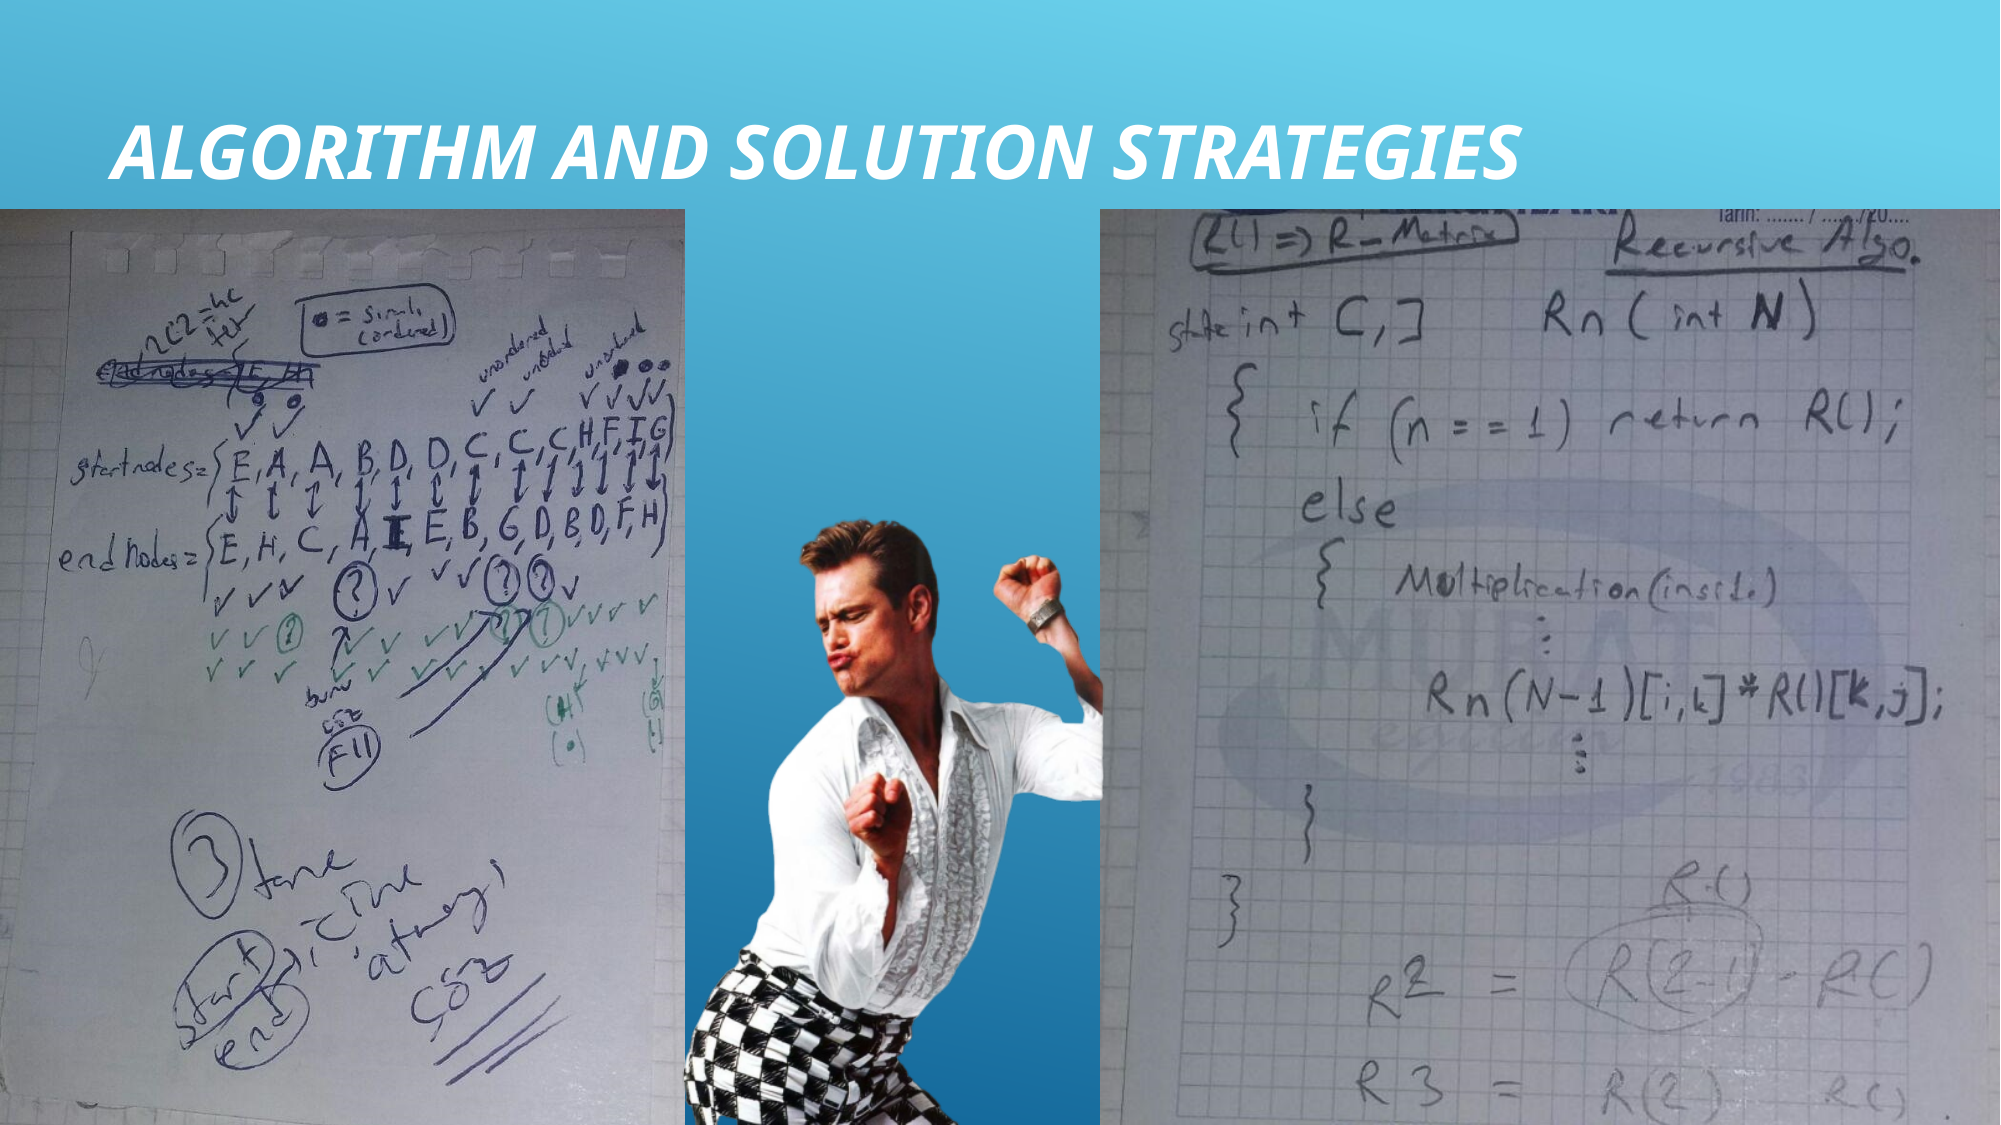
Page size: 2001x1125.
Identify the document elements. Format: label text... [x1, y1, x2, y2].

picture [0, 209, 2000, 1125]
title ALGORITHM AND SOLUTION STRATEGIES [78, 26, 1702, 274]
